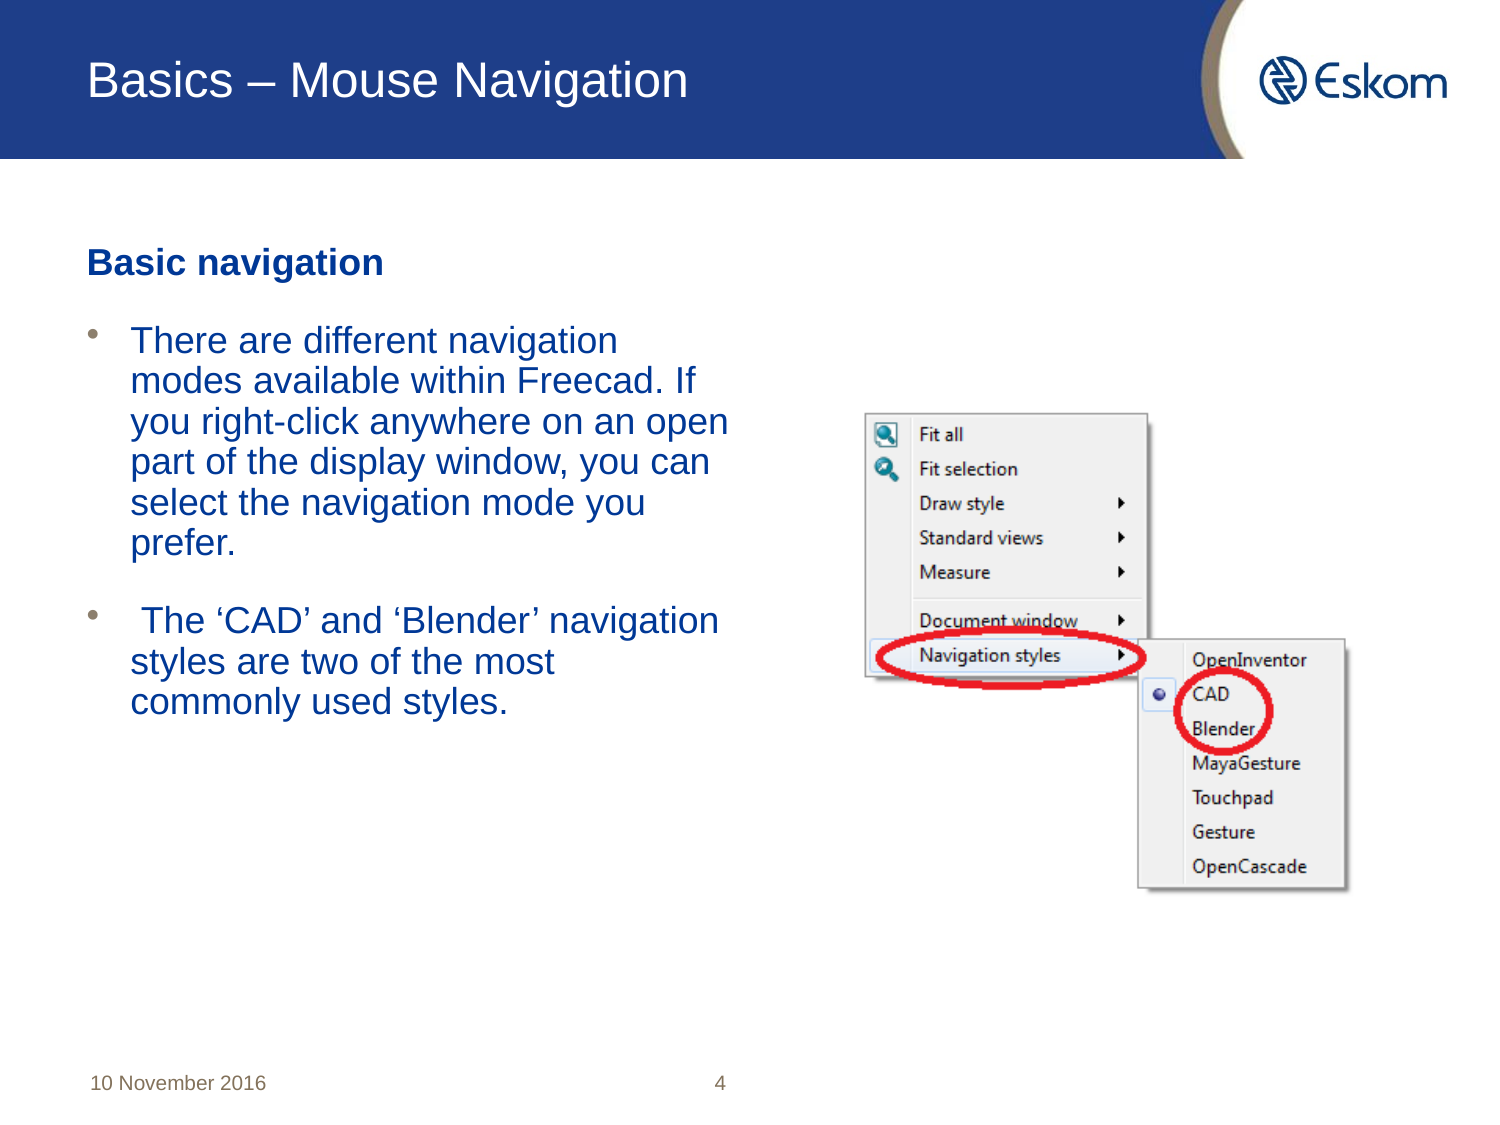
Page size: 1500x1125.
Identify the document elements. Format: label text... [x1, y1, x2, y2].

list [857, 396, 1360, 903]
picture [0, 0, 1246, 159]
picture [1257, 55, 1450, 105]
list Basic navigation There are different navigation modes available within Freecad. If you right-click anywhere on an open part of the display window, you can select the navigation mode you prefer. The ‘CAD’ and ‘Blender’ navigation styles are two of the most commonly used styles. [71, 235, 747, 1064]
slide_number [75, 1058, 361, 1103]
slide_number 4 [643, 1058, 798, 1103]
title Basics – Mouse Navigation [71, 27, 1142, 137]
